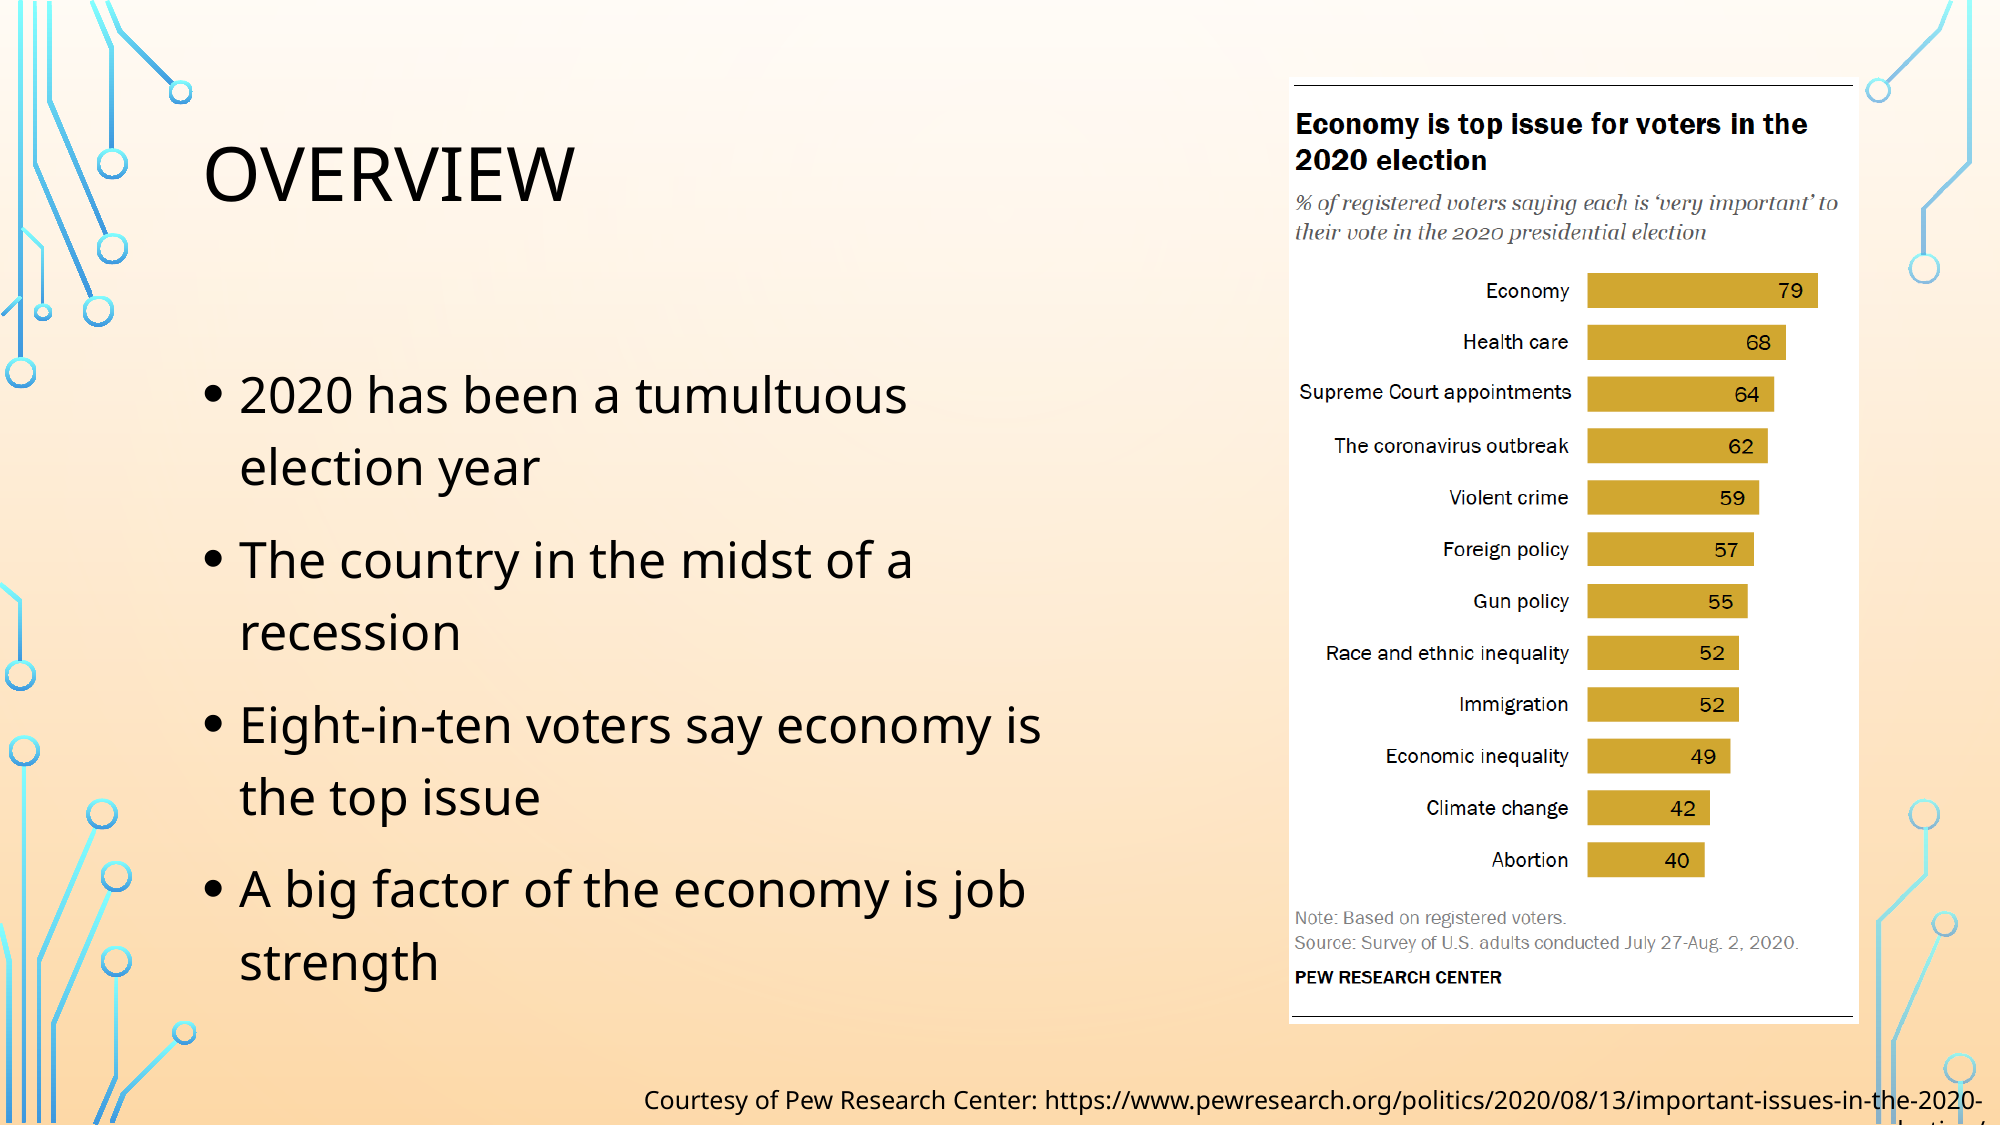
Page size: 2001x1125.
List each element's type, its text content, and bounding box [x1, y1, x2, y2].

list 2020 has been a tumultuous election year The country in the midst of a recession Eight-in-ten voters say economy is the top issue A big factor of the economy is job strength [187, 343, 1093, 925]
title Overview [187, 101, 1288, 344]
picture [1288, 77, 1859, 1024]
text_box Courtesy of Pew Research Center: https://www.pewresearch.org/politics/2020/08/13/important-issues-in-the-2020-election/ [578, 1077, 2000, 1125]
